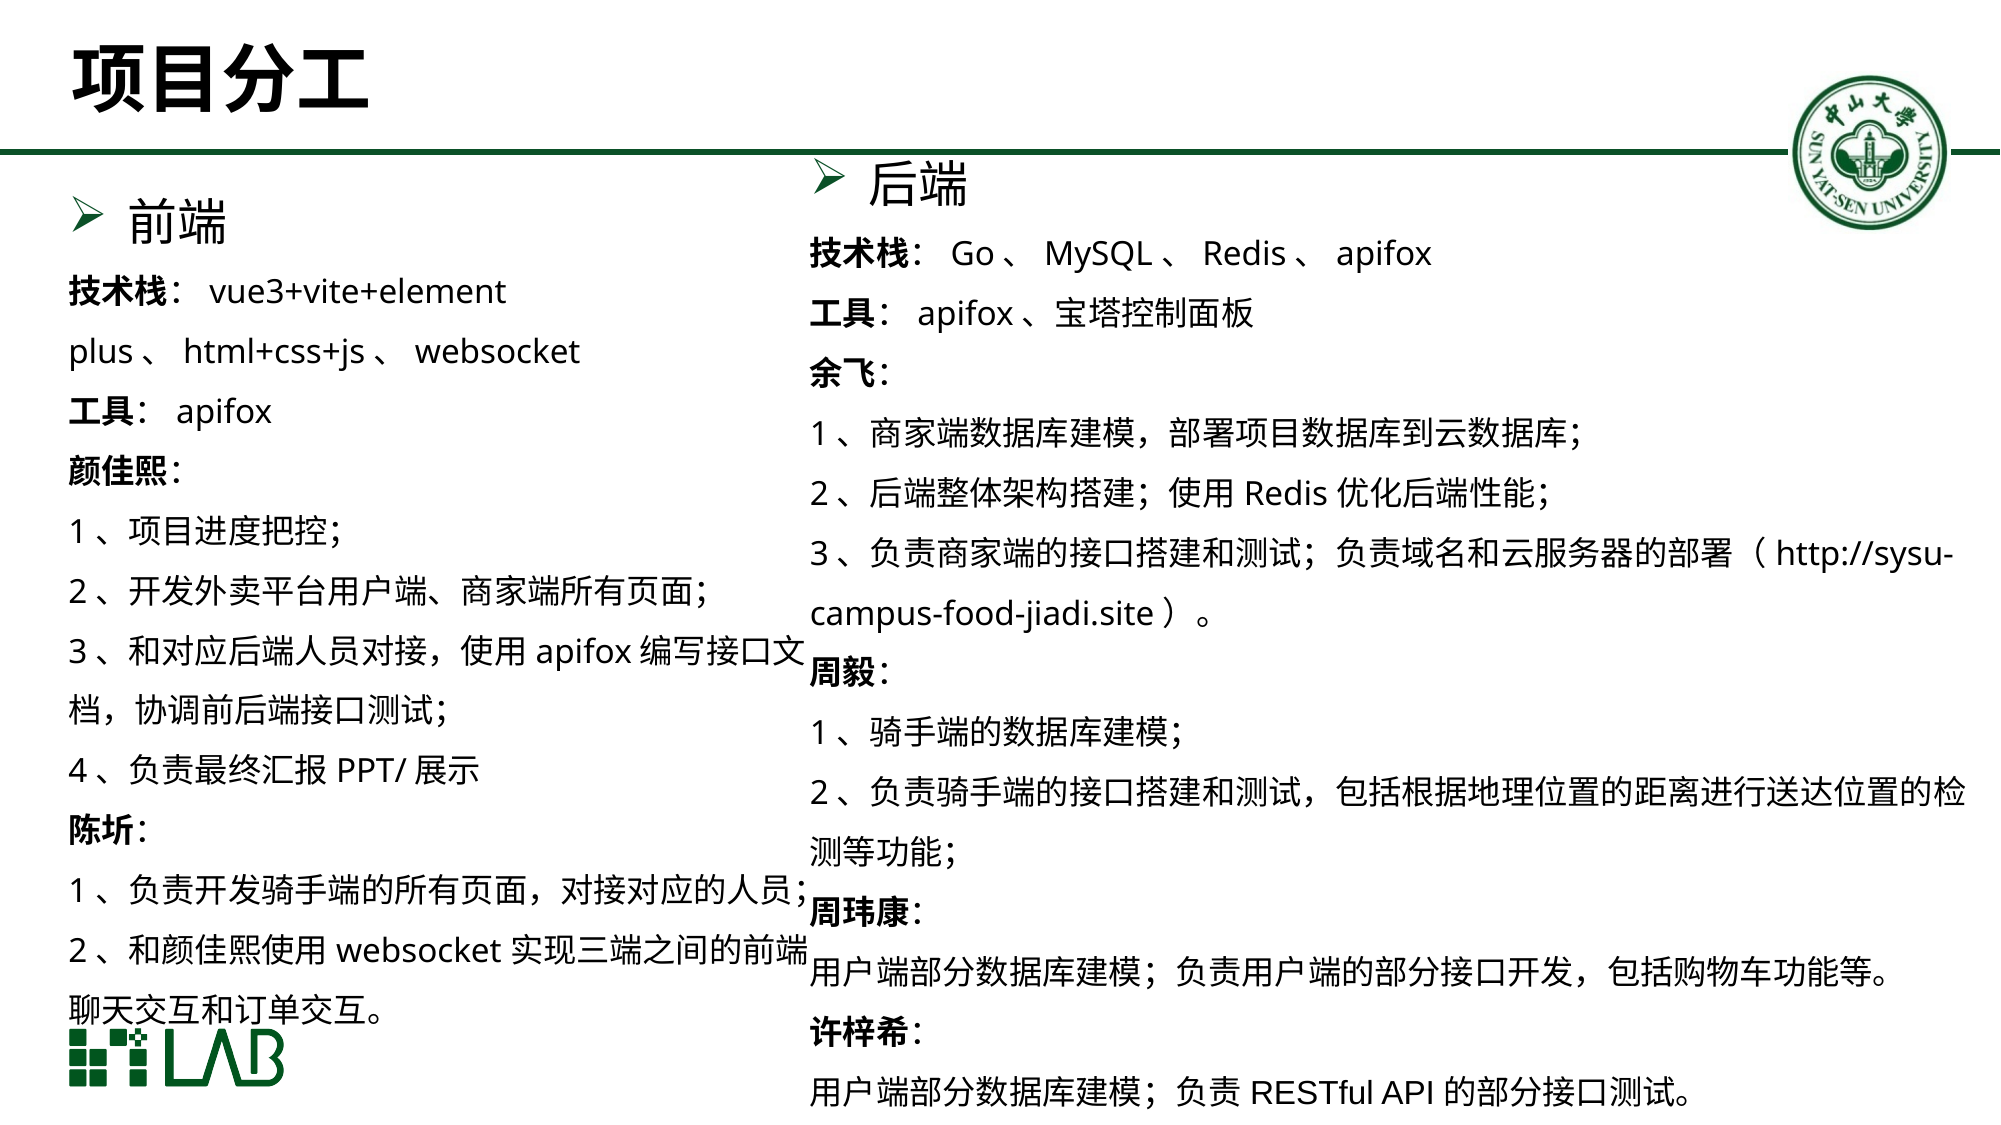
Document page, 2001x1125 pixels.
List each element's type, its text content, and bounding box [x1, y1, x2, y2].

text_box 后端 技术栈：Go、MySQL、Redis、apifox 工具：apifox、宝塔控制面板 余飞： 1、商家端数据库建模，部署项目数据库到云数据库； 2、后端整体架构搭建；使用Redis优化后端性能； 3、负责商家端的接口搭建和测试；负责域名和云服务器的部署（http://sysu-campus-food-jiadi.site）。 周毅： 1、骑手端的数据库建模； 2、负责骑手端的接口搭建和测试，包括根据地理位置的距离进行送达位置的检测等功能； 周玮康： 用户端部分数据库建模；负责用户端的部分接口开发，包括购物车功能等。 许梓希： 用户端部分数据库建模；负责RESTful API的部分接口测试。 [795, 115, 2000, 1125]
picture [1788, 71, 1951, 115]
picture [49, 1018, 295, 1100]
title 项目分工 [56, 0, 1732, 153]
list 前端 技术栈：vue3+vite+element plus、html+css+js、websocket 工具：apifox 颜佳熙： 1、项目进度把控； 2、开发外卖平台用户端、商家端所有页面； 3、和对应后端人员对接，使用apifox编写接口文档，协调前后端接口测试； 4、负责最终汇报PPT/展示 陈圻： 1、负责开发骑手端的所有页面，对接对应的人员； 2、和颜佳熙使用websocket实现三端之间的前端聊天交互和订单交互。 [53, 153, 795, 1095]
